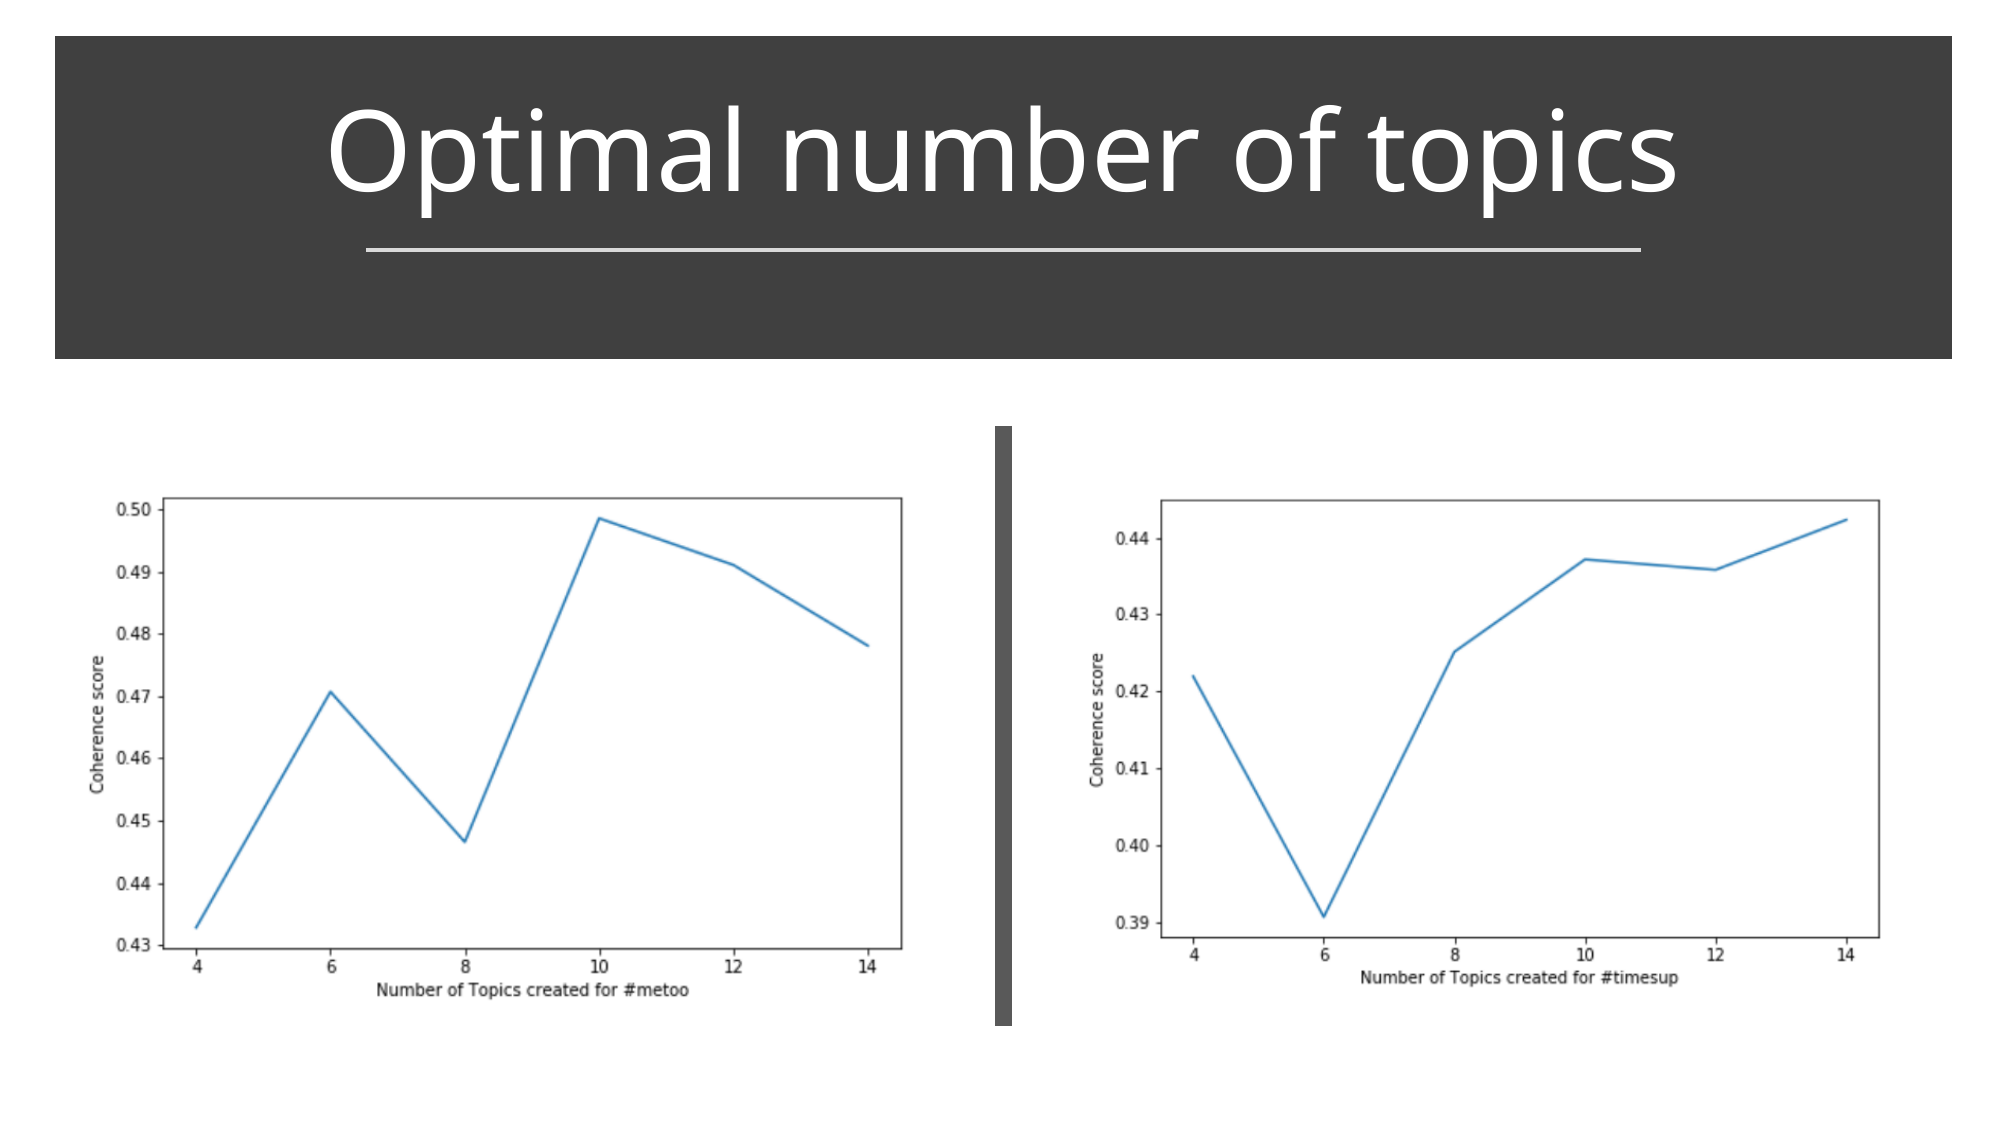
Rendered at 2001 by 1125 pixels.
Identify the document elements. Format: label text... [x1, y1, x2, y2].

picture [54, 439, 950, 1013]
text_box [64, 45, 1942, 350]
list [1057, 447, 1953, 1005]
title Optimal number of topics [89, 71, 1917, 224]
